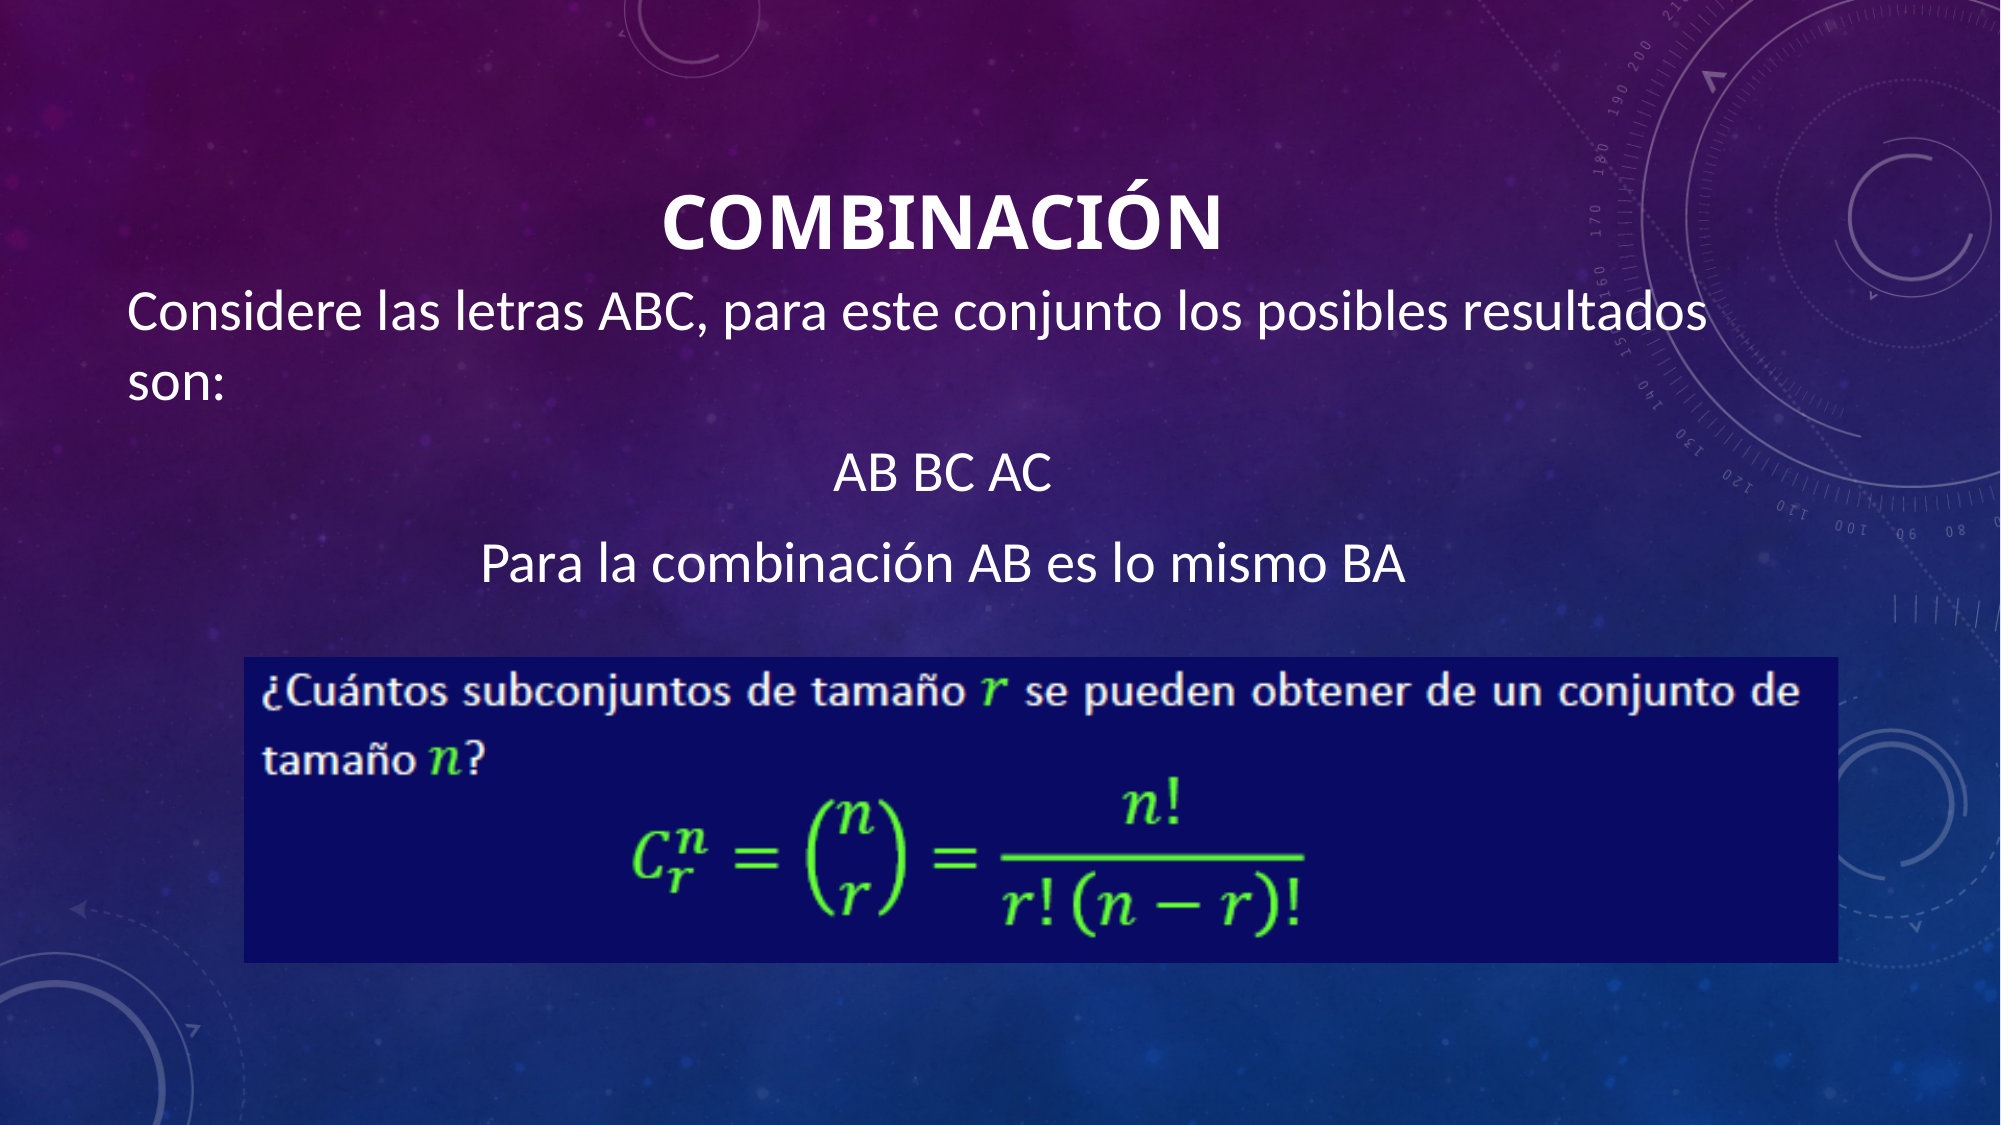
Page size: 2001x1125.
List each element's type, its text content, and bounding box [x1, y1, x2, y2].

picture [0, 0, 2001, 1125]
list Considere las letras ABC, para este conjunto los posibles resultados son: AB BC AC Para la combinación AB es lo mismo BA [112, 167, 1775, 766]
title combinación [112, 99, 1775, 167]
